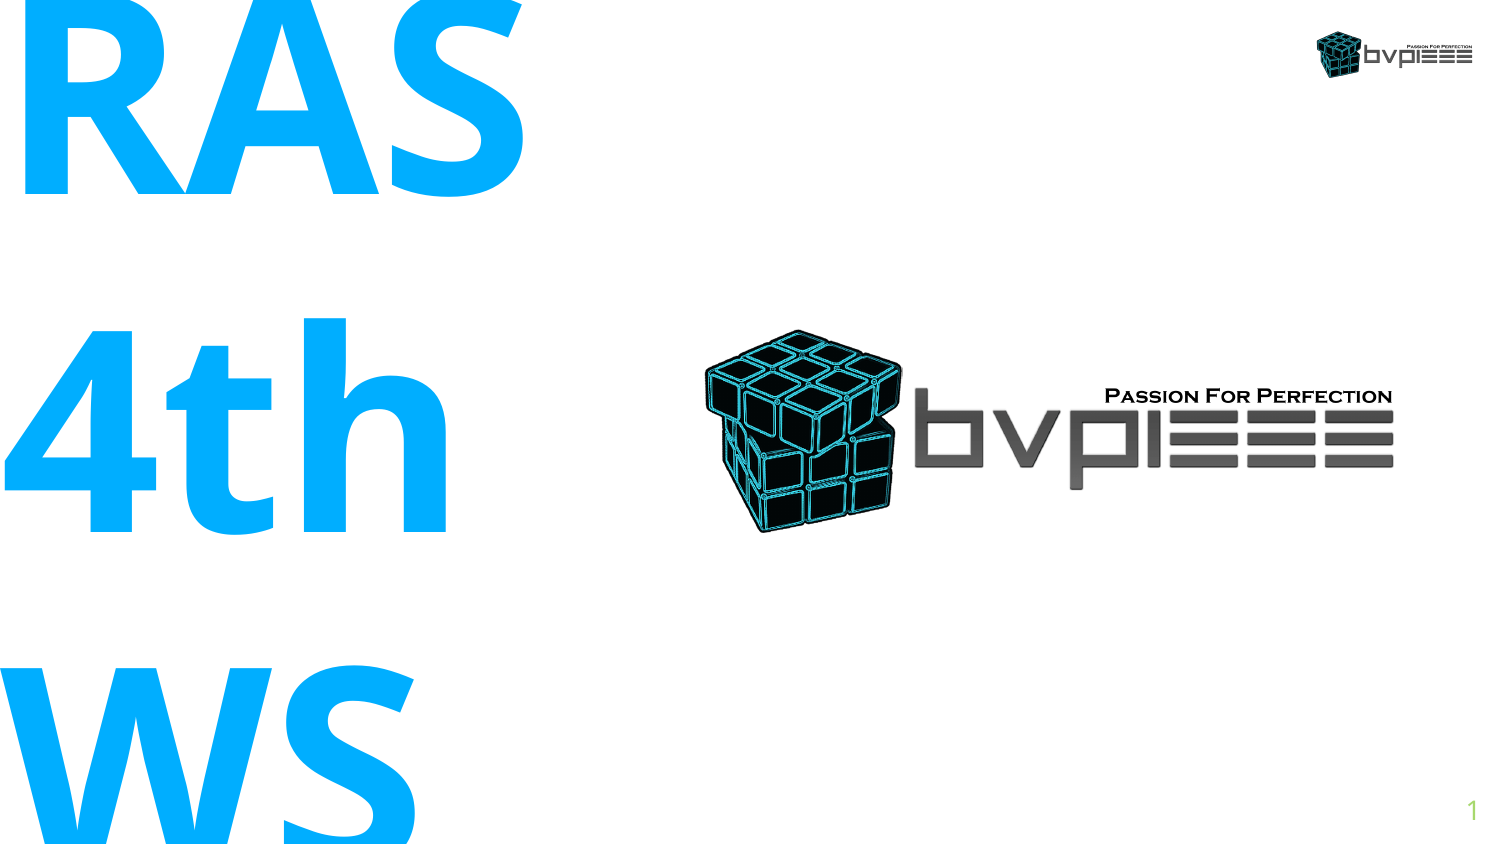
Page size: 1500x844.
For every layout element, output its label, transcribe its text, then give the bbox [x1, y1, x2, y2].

picture [679, 275, 1438, 564]
picture [1311, 19, 1482, 85]
title RAS 4th WS [0, 244, 885, 595]
slide_number ‹#› [1391, 779, 1482, 844]
